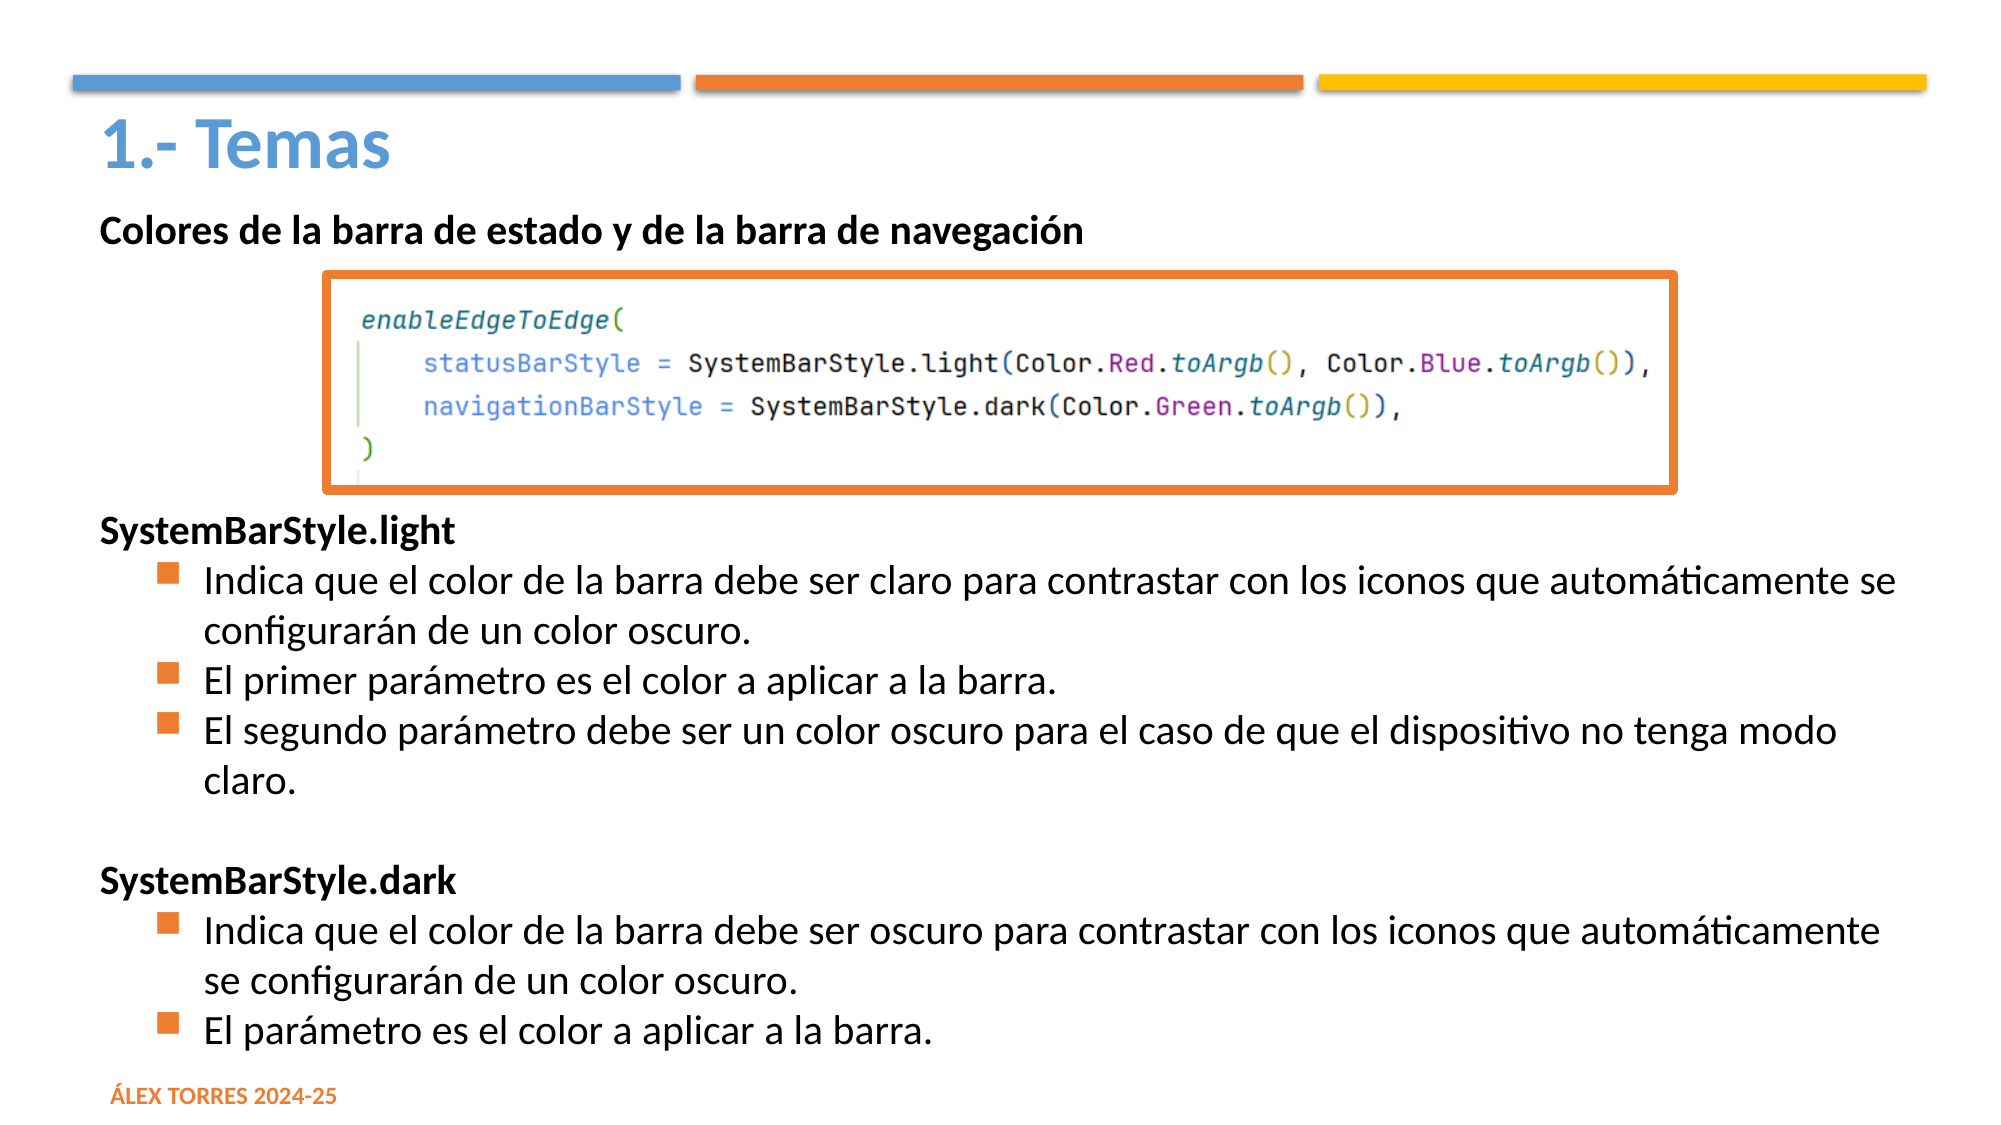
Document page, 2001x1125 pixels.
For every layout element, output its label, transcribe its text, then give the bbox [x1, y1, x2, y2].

picture [330, 278, 1669, 486]
text_box 1.- Temas [85, 78, 1915, 187]
text_box Colores de la barra de estado y de la barra de navegación SystemBarStyle.light Indica que el color de la barra debe ser claro para contrastar con los iconos que automáticamente se configurarán de un color oscuro. El primer parámetro es el color a aplicar a la barra. El segundo parámetro debe ser un color oscuro para el caso de que el dispositivo no tenga modo claro. SystemBarStyle.dark Indica que el color de la barra debe ser oscuro para contrastar con los iconos que automáticamente se configurarán de un color oscuro. El parámetro es el color a aplicar a la barra. [85, 187, 1915, 1072]
